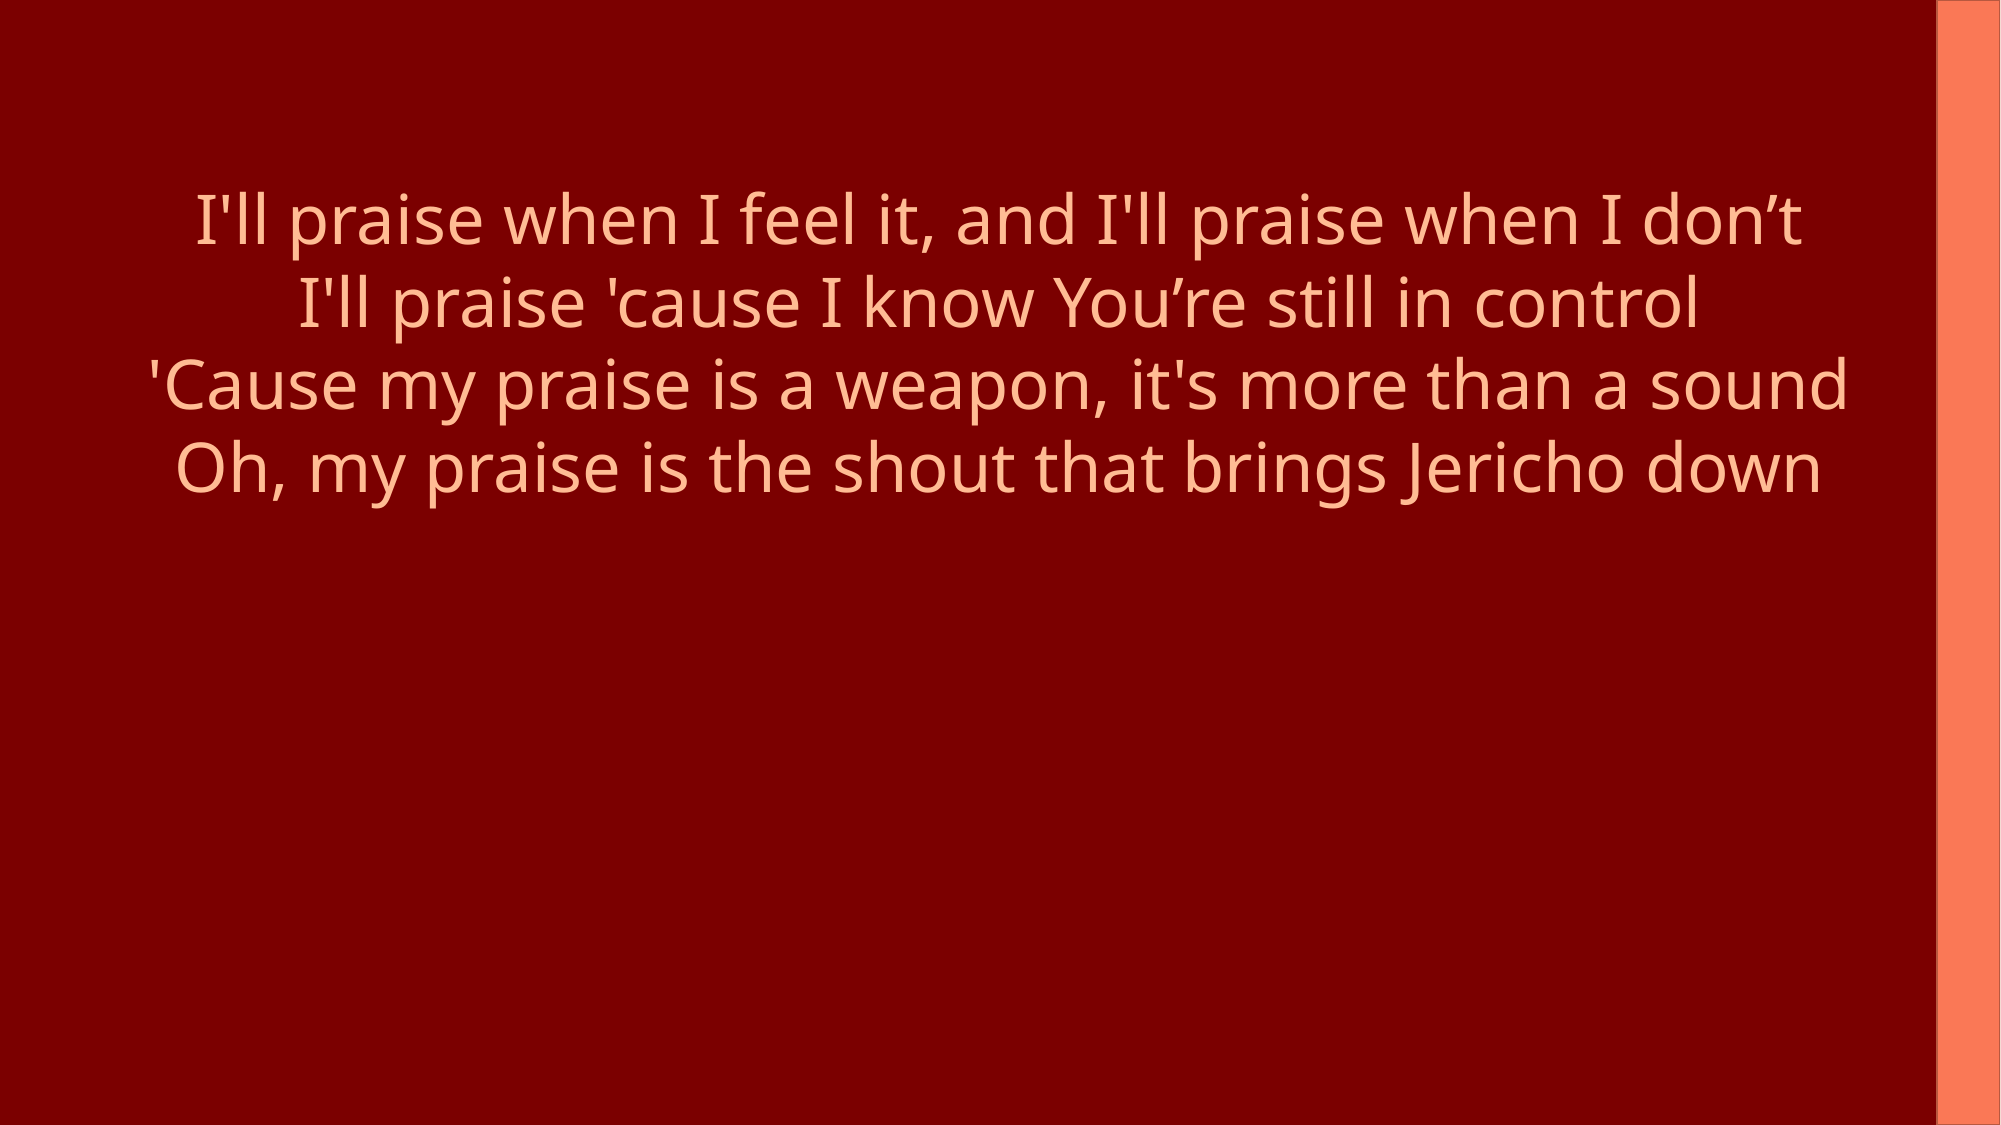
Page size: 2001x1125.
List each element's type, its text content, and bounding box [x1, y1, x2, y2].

text_box I'll praise when I feel it, and I'll praise when I don’t I'll praise 'cause I know You’re still in control 'Cause my praise is a weapon, it's more than a sound Oh, my praise is the shout that brings Jericho down [99, 168, 1900, 596]
